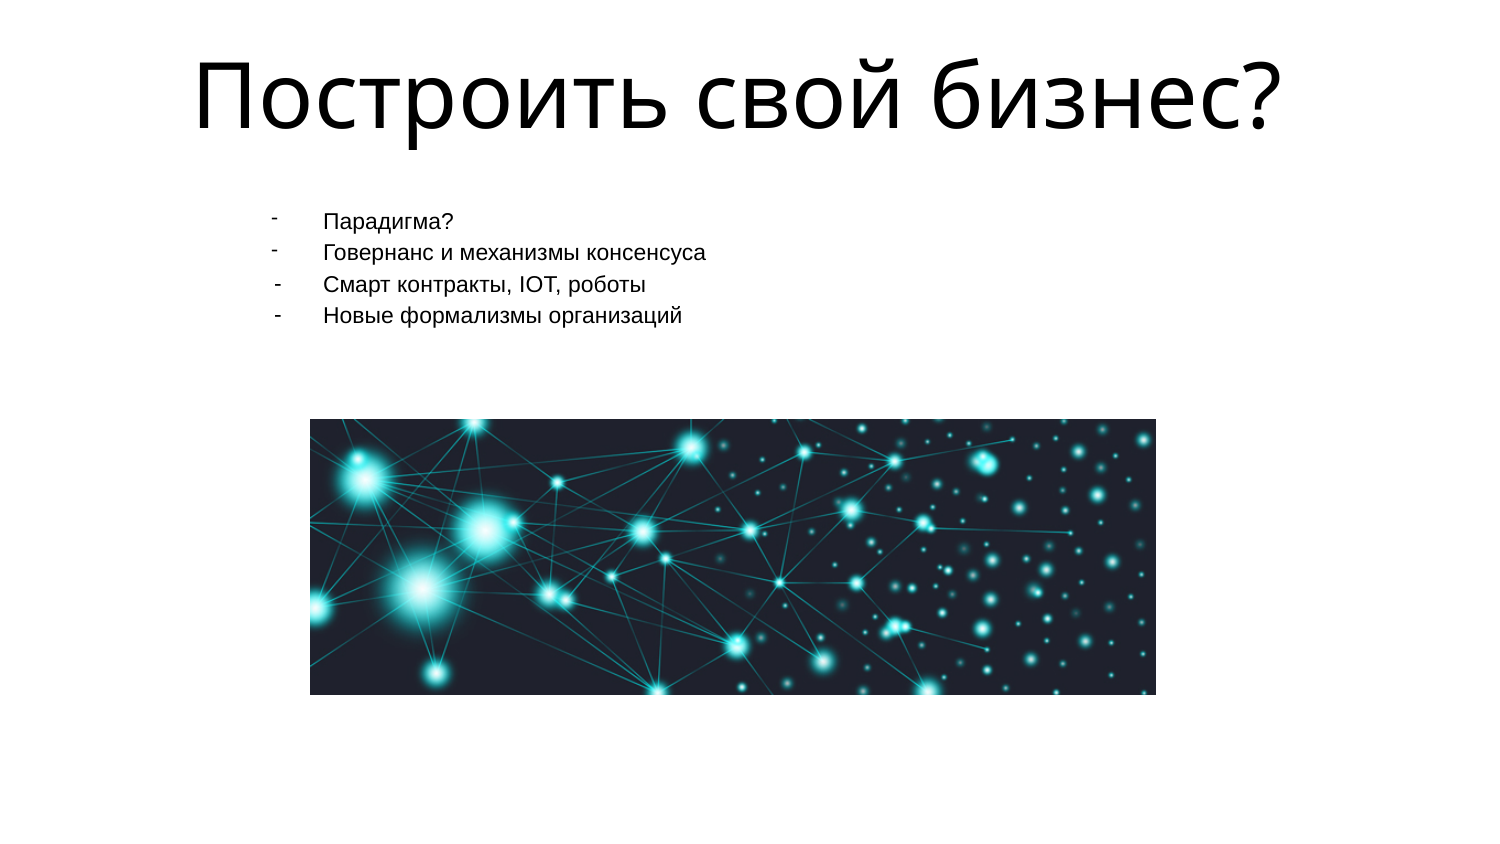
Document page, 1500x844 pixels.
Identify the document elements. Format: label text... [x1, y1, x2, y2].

picture [310, 419, 1156, 696]
title Построить свой бизнес? [62, 21, 1413, 162]
text_box Парадигма? Говернанс и механизмы консенсуса Смарт контракты, IOT, роботы Новые формализмы организаций [233, 187, 1270, 396]
